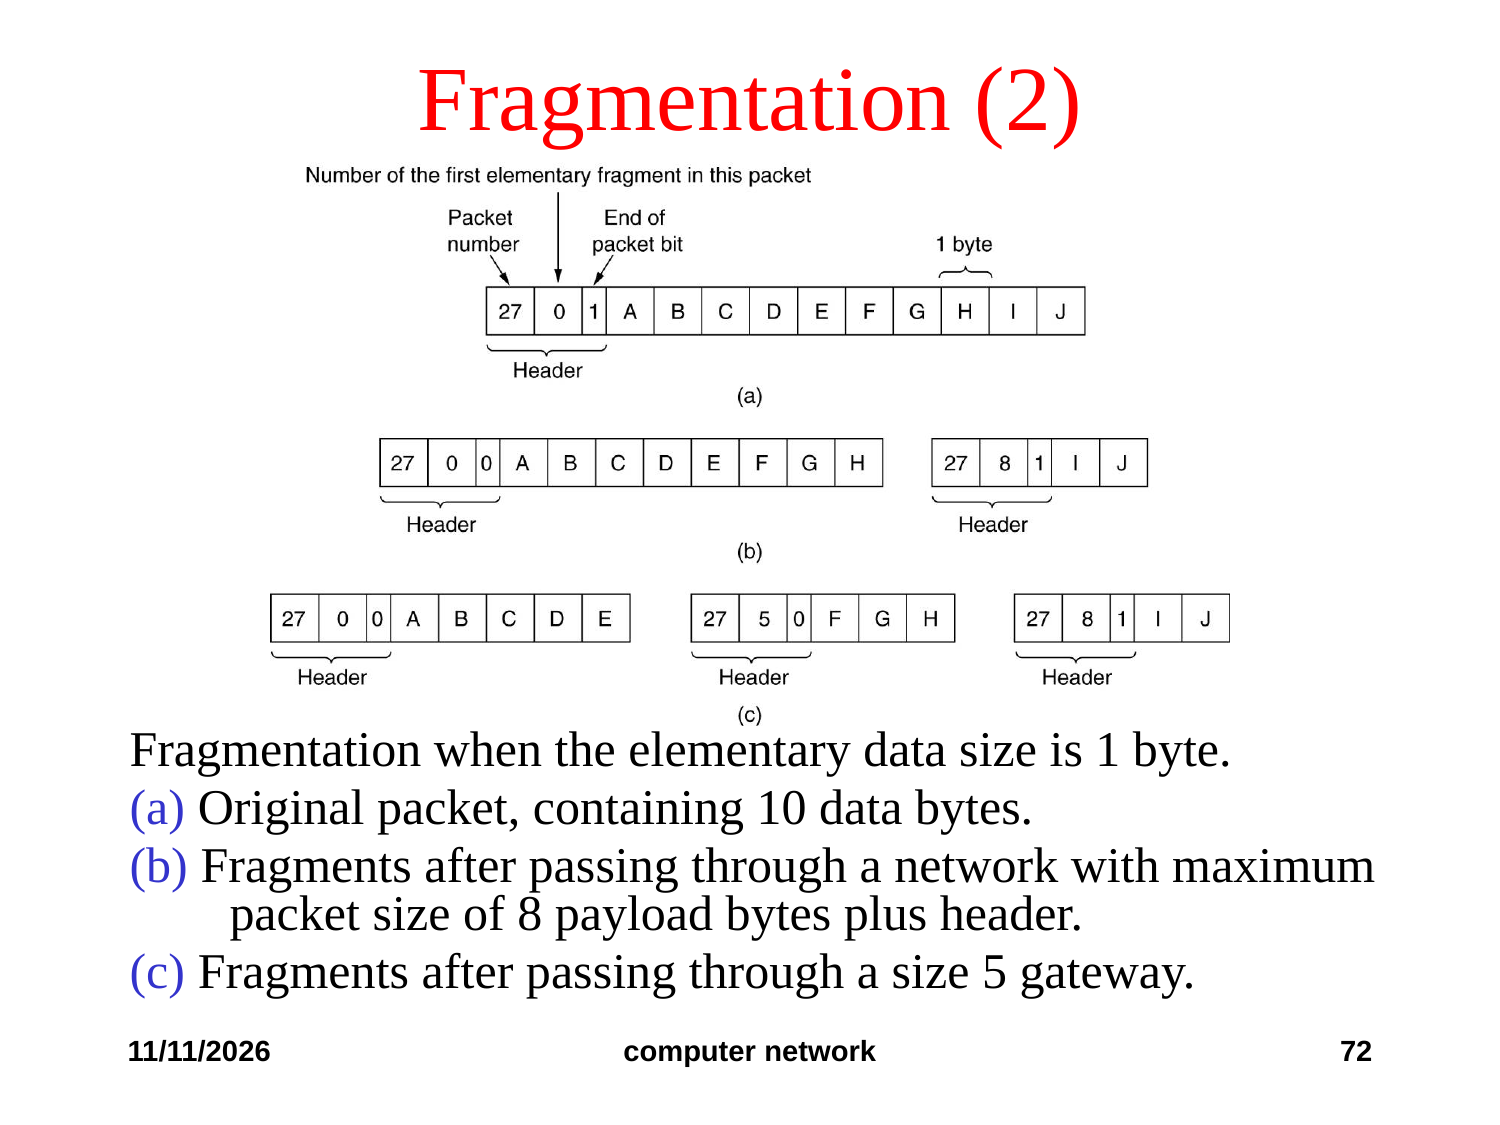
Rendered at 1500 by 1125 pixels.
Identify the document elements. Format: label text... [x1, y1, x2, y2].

slide_number 72 [1074, 1027, 1388, 1100]
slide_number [112, 1025, 425, 1100]
title Fragmentation (2) [0, 0, 1500, 188]
footer computer network [512, 1027, 988, 1100]
list Fragmentation when the elementary data size is 1 byte. (a) Original packet, containing 10 data bytes. (b) Fragments after passing through a network with maximum packet size of 8 payload bytes plus header. (c) Fragments after passing through a size 5 gateway. [114, 720, 1500, 1027]
picture [270, 162, 1230, 726]
